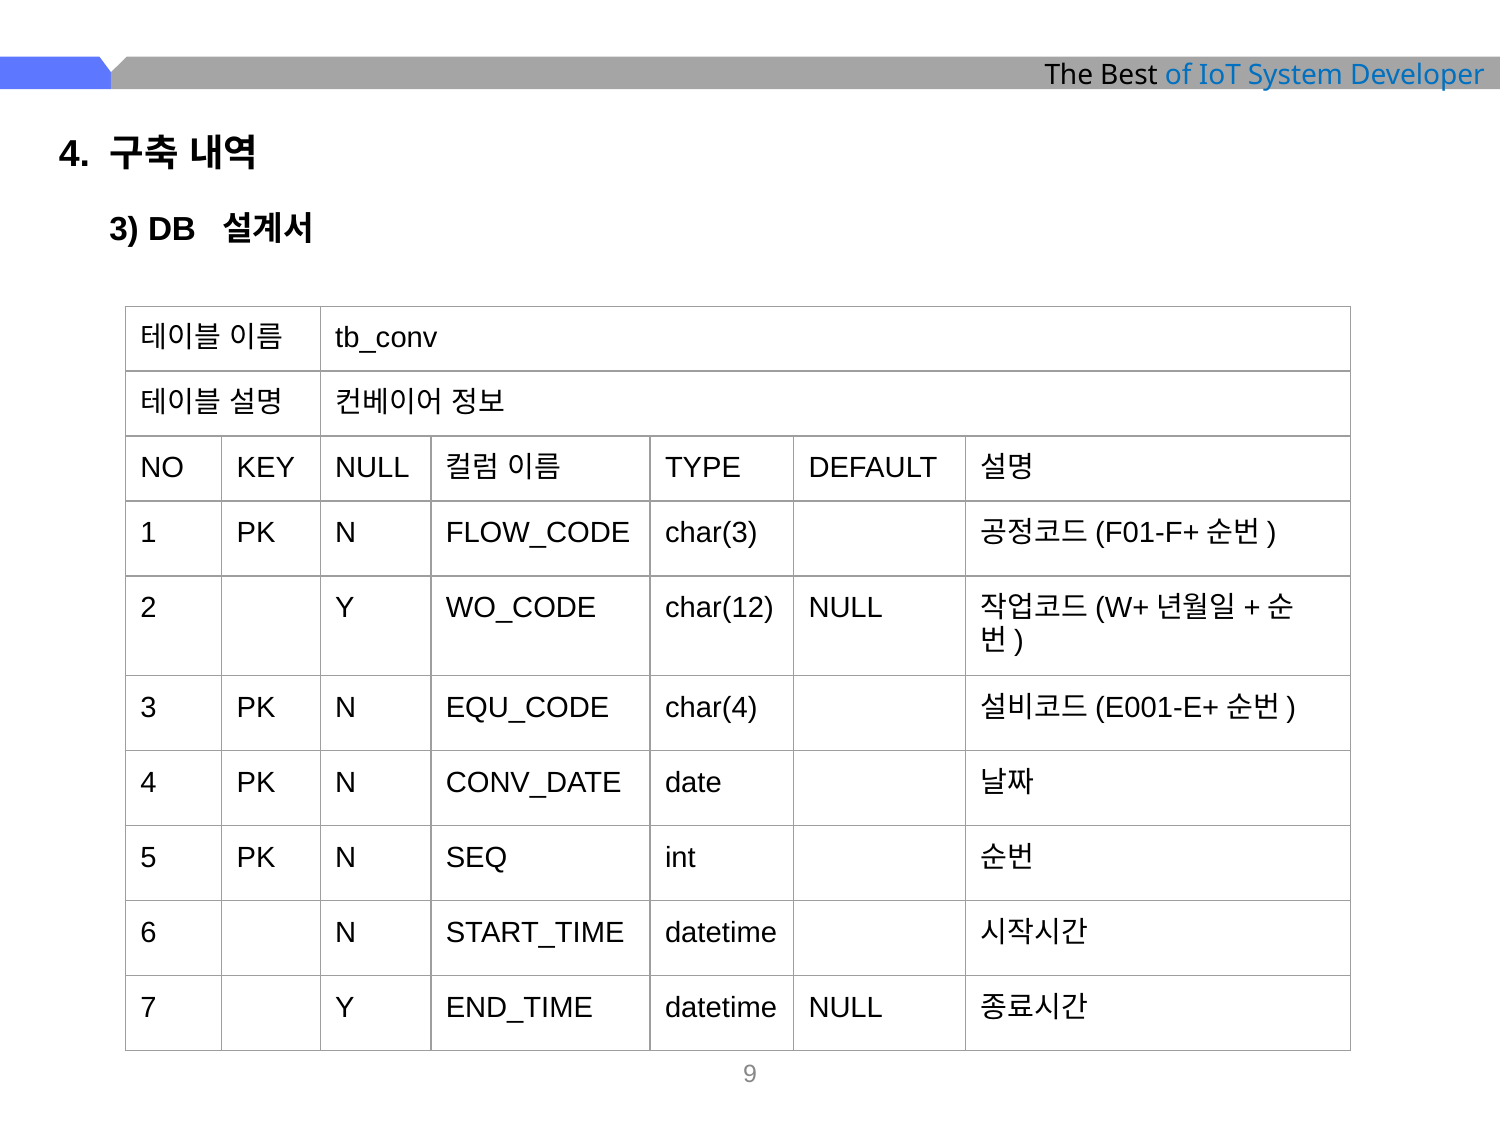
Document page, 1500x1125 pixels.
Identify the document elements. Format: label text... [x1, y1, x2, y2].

table_cell PK [222, 502, 320, 575]
table_cell datetime [651, 901, 793, 975]
table_cell KEY [222, 437, 320, 500]
text_box 4. 구축 내역 [43, 121, 279, 182]
table_cell WO_CODE [432, 577, 649, 675]
table_cell NO [126, 437, 221, 500]
table_cell PK [222, 826, 320, 900]
table_cell 날짜 [966, 751, 1350, 825]
table_cell 작업코드(W+년월일+순번) [966, 577, 1350, 675]
slide_number ‹#› [581, 1051, 919, 1103]
table_cell [222, 901, 320, 975]
table_cell char(4) [651, 676, 793, 750]
table_cell Y [321, 976, 430, 1050]
table_cell N [321, 502, 430, 575]
table_cell FLOW_CODE [432, 502, 649, 575]
table_cell 6 [126, 901, 221, 975]
table_cell 공정코드(F01-F+순번) [966, 502, 1350, 575]
table_cell N [321, 676, 430, 750]
table_cell 설명 [966, 437, 1350, 500]
table_cell char(3) [651, 502, 793, 575]
table_cell PK [222, 751, 320, 825]
table_cell DEFAULT [794, 437, 965, 500]
table_cell 설비코드(E001-E+순번) [966, 676, 1350, 750]
table_cell 3 [126, 676, 221, 750]
table_cell PK [222, 676, 320, 750]
table_cell date [651, 751, 793, 825]
table_cell END_TIME [432, 976, 649, 1050]
table_cell 테이블 설명 [126, 372, 320, 435]
table_cell [222, 577, 320, 675]
table_cell int [651, 826, 793, 900]
table_cell 7 [126, 976, 221, 1050]
table_header tb_conv [321, 307, 1350, 370]
table_cell 1 [126, 502, 221, 575]
table_header 테이블 이름 [126, 307, 320, 370]
table_cell START_TIME [432, 901, 649, 975]
table_cell TYPE [651, 437, 793, 500]
table_cell N [321, 826, 430, 900]
table_cell [794, 826, 965, 900]
table_cell 4 [126, 751, 221, 825]
table_cell [794, 901, 965, 975]
table_cell SEQ [432, 826, 649, 900]
table_cell 컬럼 이름 [432, 437, 649, 500]
table_cell N [321, 751, 430, 825]
table_cell [222, 976, 320, 1050]
table_cell NULL [794, 577, 965, 675]
table_cell 순번 [966, 826, 1350, 900]
table_cell 종료시간 [966, 976, 1350, 1050]
table_cell Y [321, 577, 430, 675]
text_box 3) DB 설계서 [94, 199, 340, 255]
table_cell NULL [321, 437, 430, 500]
table_cell EQU_CODE [432, 676, 649, 750]
table_cell 컨베이어 정보 [321, 372, 1350, 435]
table_cell char(12) [651, 577, 793, 675]
table_cell 시작시간 [966, 901, 1350, 975]
table_cell datetime [651, 976, 793, 1050]
table_cell NULL [794, 976, 965, 1050]
table_cell 5 [126, 826, 221, 900]
table_cell [794, 502, 965, 575]
table_cell [794, 676, 965, 750]
table_cell CONV_DATE [432, 751, 649, 825]
table_cell N [321, 901, 430, 975]
table_cell 2 [126, 577, 221, 675]
table_cell [794, 751, 965, 825]
